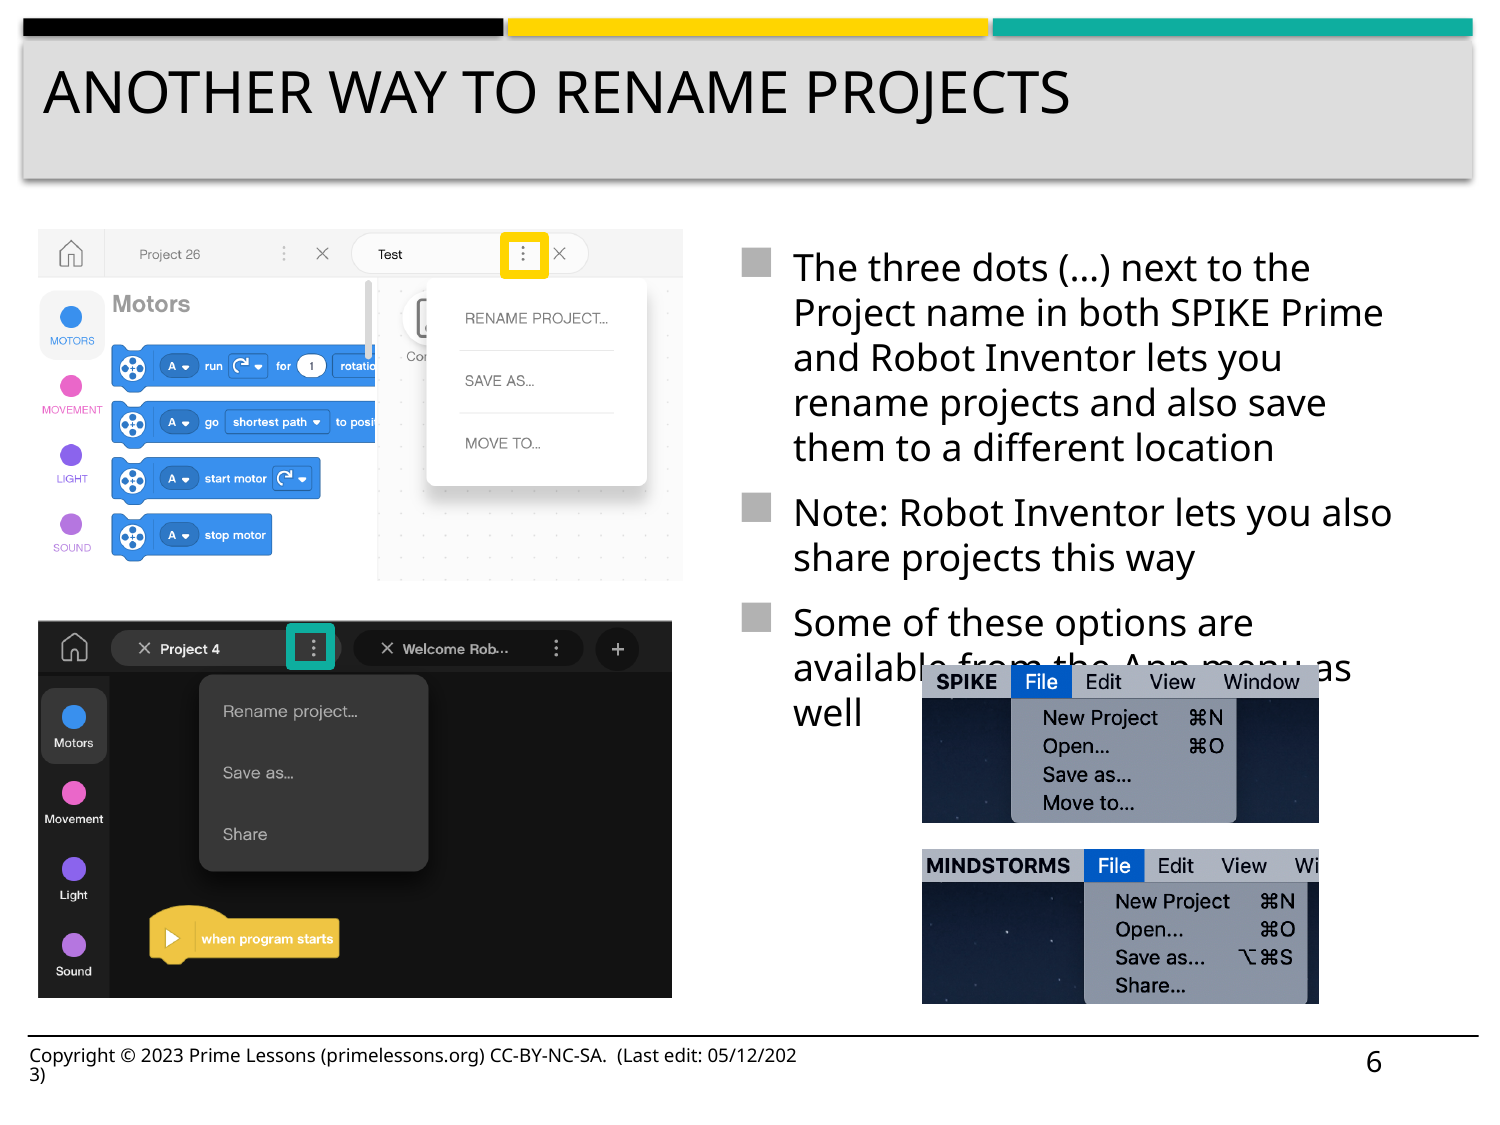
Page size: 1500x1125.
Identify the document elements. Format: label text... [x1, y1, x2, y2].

title Another way to Rename projects [28, 48, 1464, 172]
picture [922, 665, 1319, 823]
slide_number 6 [1351, 1036, 1478, 1097]
picture [38, 619, 672, 998]
picture [922, 849, 1319, 1005]
picture [38, 229, 683, 582]
list The three dots (…) next to the Project name in both SPIKE Prime and Robot Inventor lets you rename projects and also save them to a different location Note: Robot Inventor lets you also share projects this way Some of these options are available from the App menu as well [728, 236, 1415, 1028]
footer Copyright © 2023 Prime Lessons (primelessons.org) CC-BY-NC-SA. (Last edit: 05/12/2023) [14, 1036, 814, 1097]
